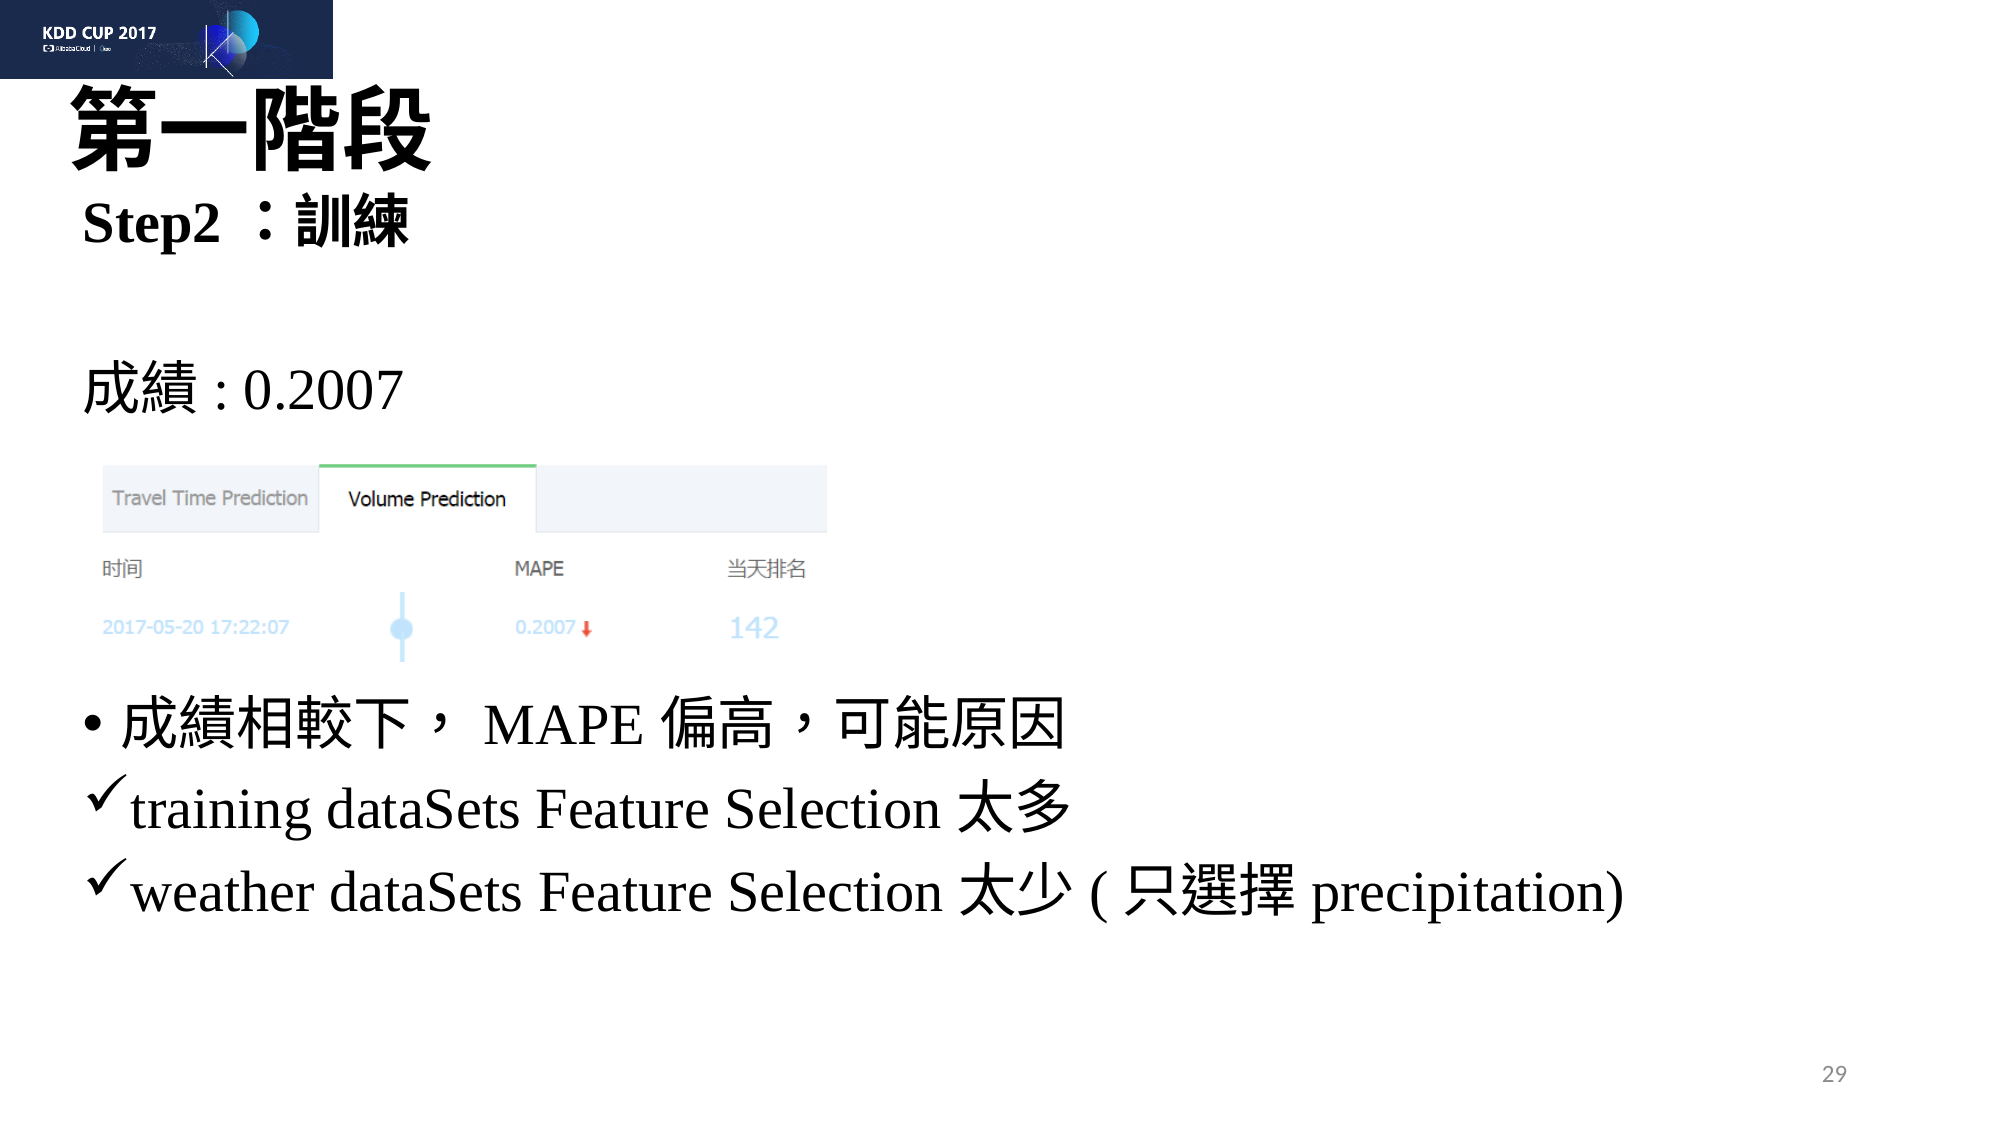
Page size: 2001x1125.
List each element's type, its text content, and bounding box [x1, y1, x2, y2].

slide_number 29 [1412, 1042, 1863, 1103]
text_box 第一階段 [52, 24, 1777, 243]
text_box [95, 454, 844, 662]
picture [0, 0, 333, 79]
text_box Step2：訓練 成績: 0.2007 成績相較下，MAPE偏高，可能原因 training dataSets Feature Selection太多 weather dataSets Feature Selection太少(只選擇precipitation) [67, 184, 1862, 988]
